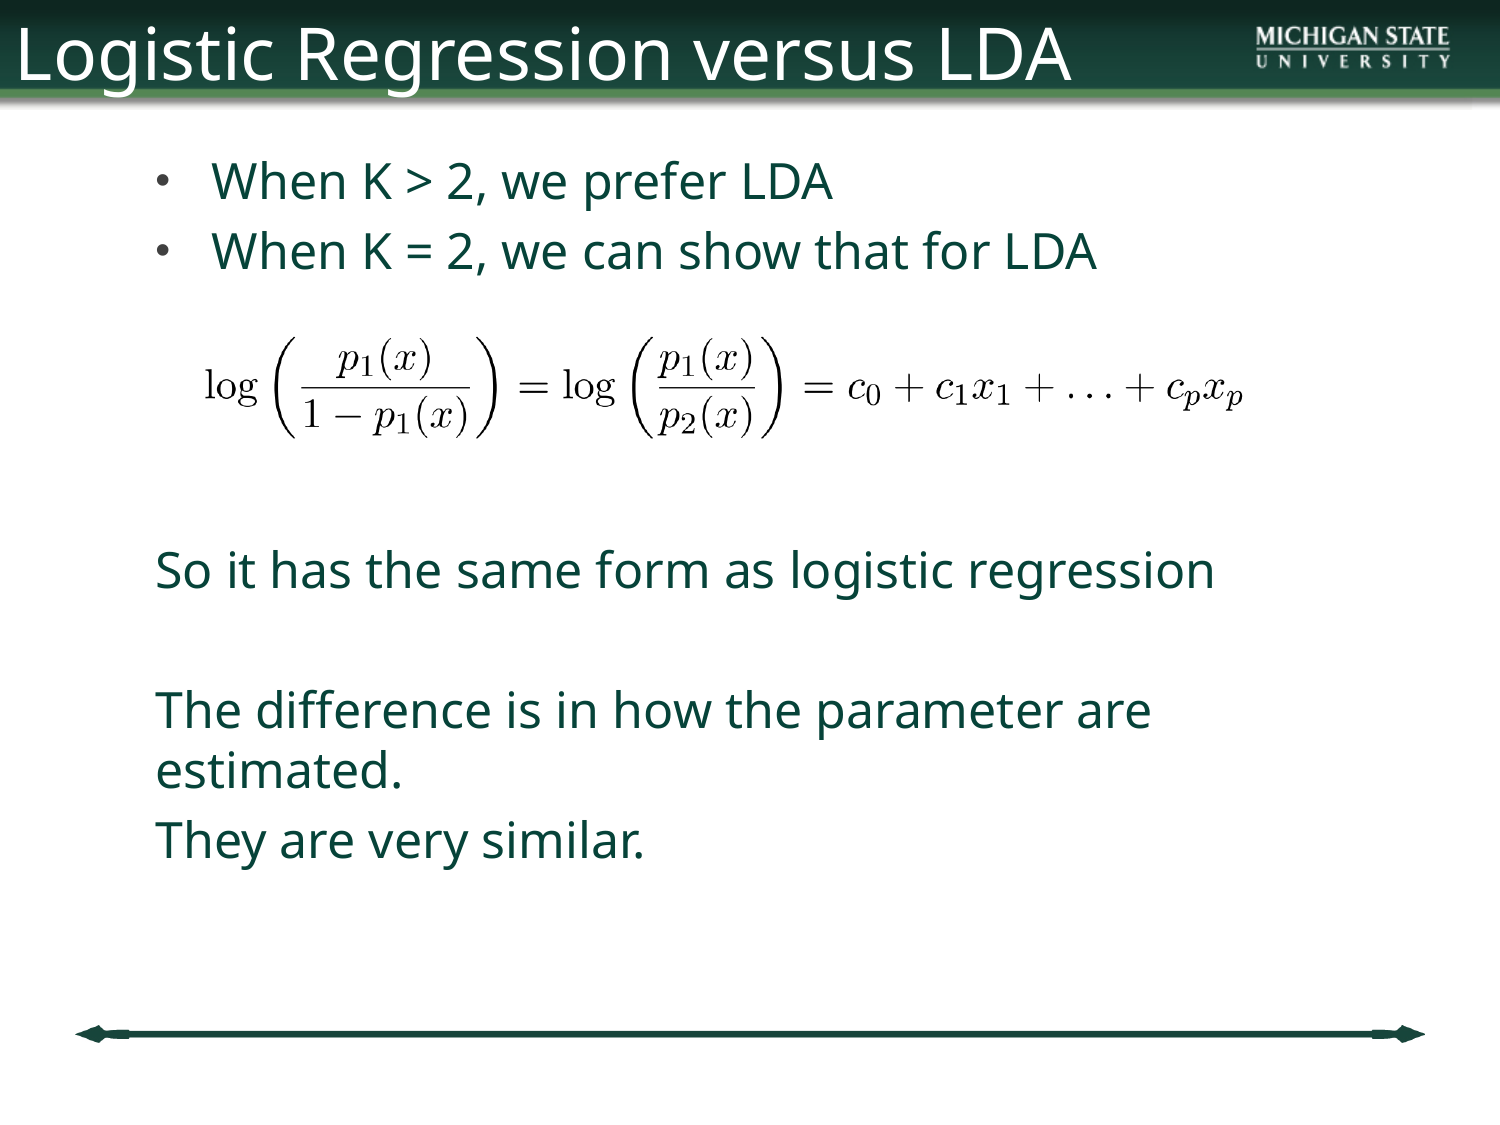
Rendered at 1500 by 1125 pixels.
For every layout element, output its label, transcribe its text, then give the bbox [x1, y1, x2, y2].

text_box Logistic Regression versus LDA [0, 0, 1302, 120]
list When K > 2, we prefer LDA When K = 2, we can show that for LDA So it has the same form as logistic regression The difference is in how the parameter are estimated. They are very similar. [75, 142, 1425, 981]
picture [172, 301, 1277, 464]
picture [75, 1025, 1425, 1043]
picture [1302, 0, 1500, 110]
